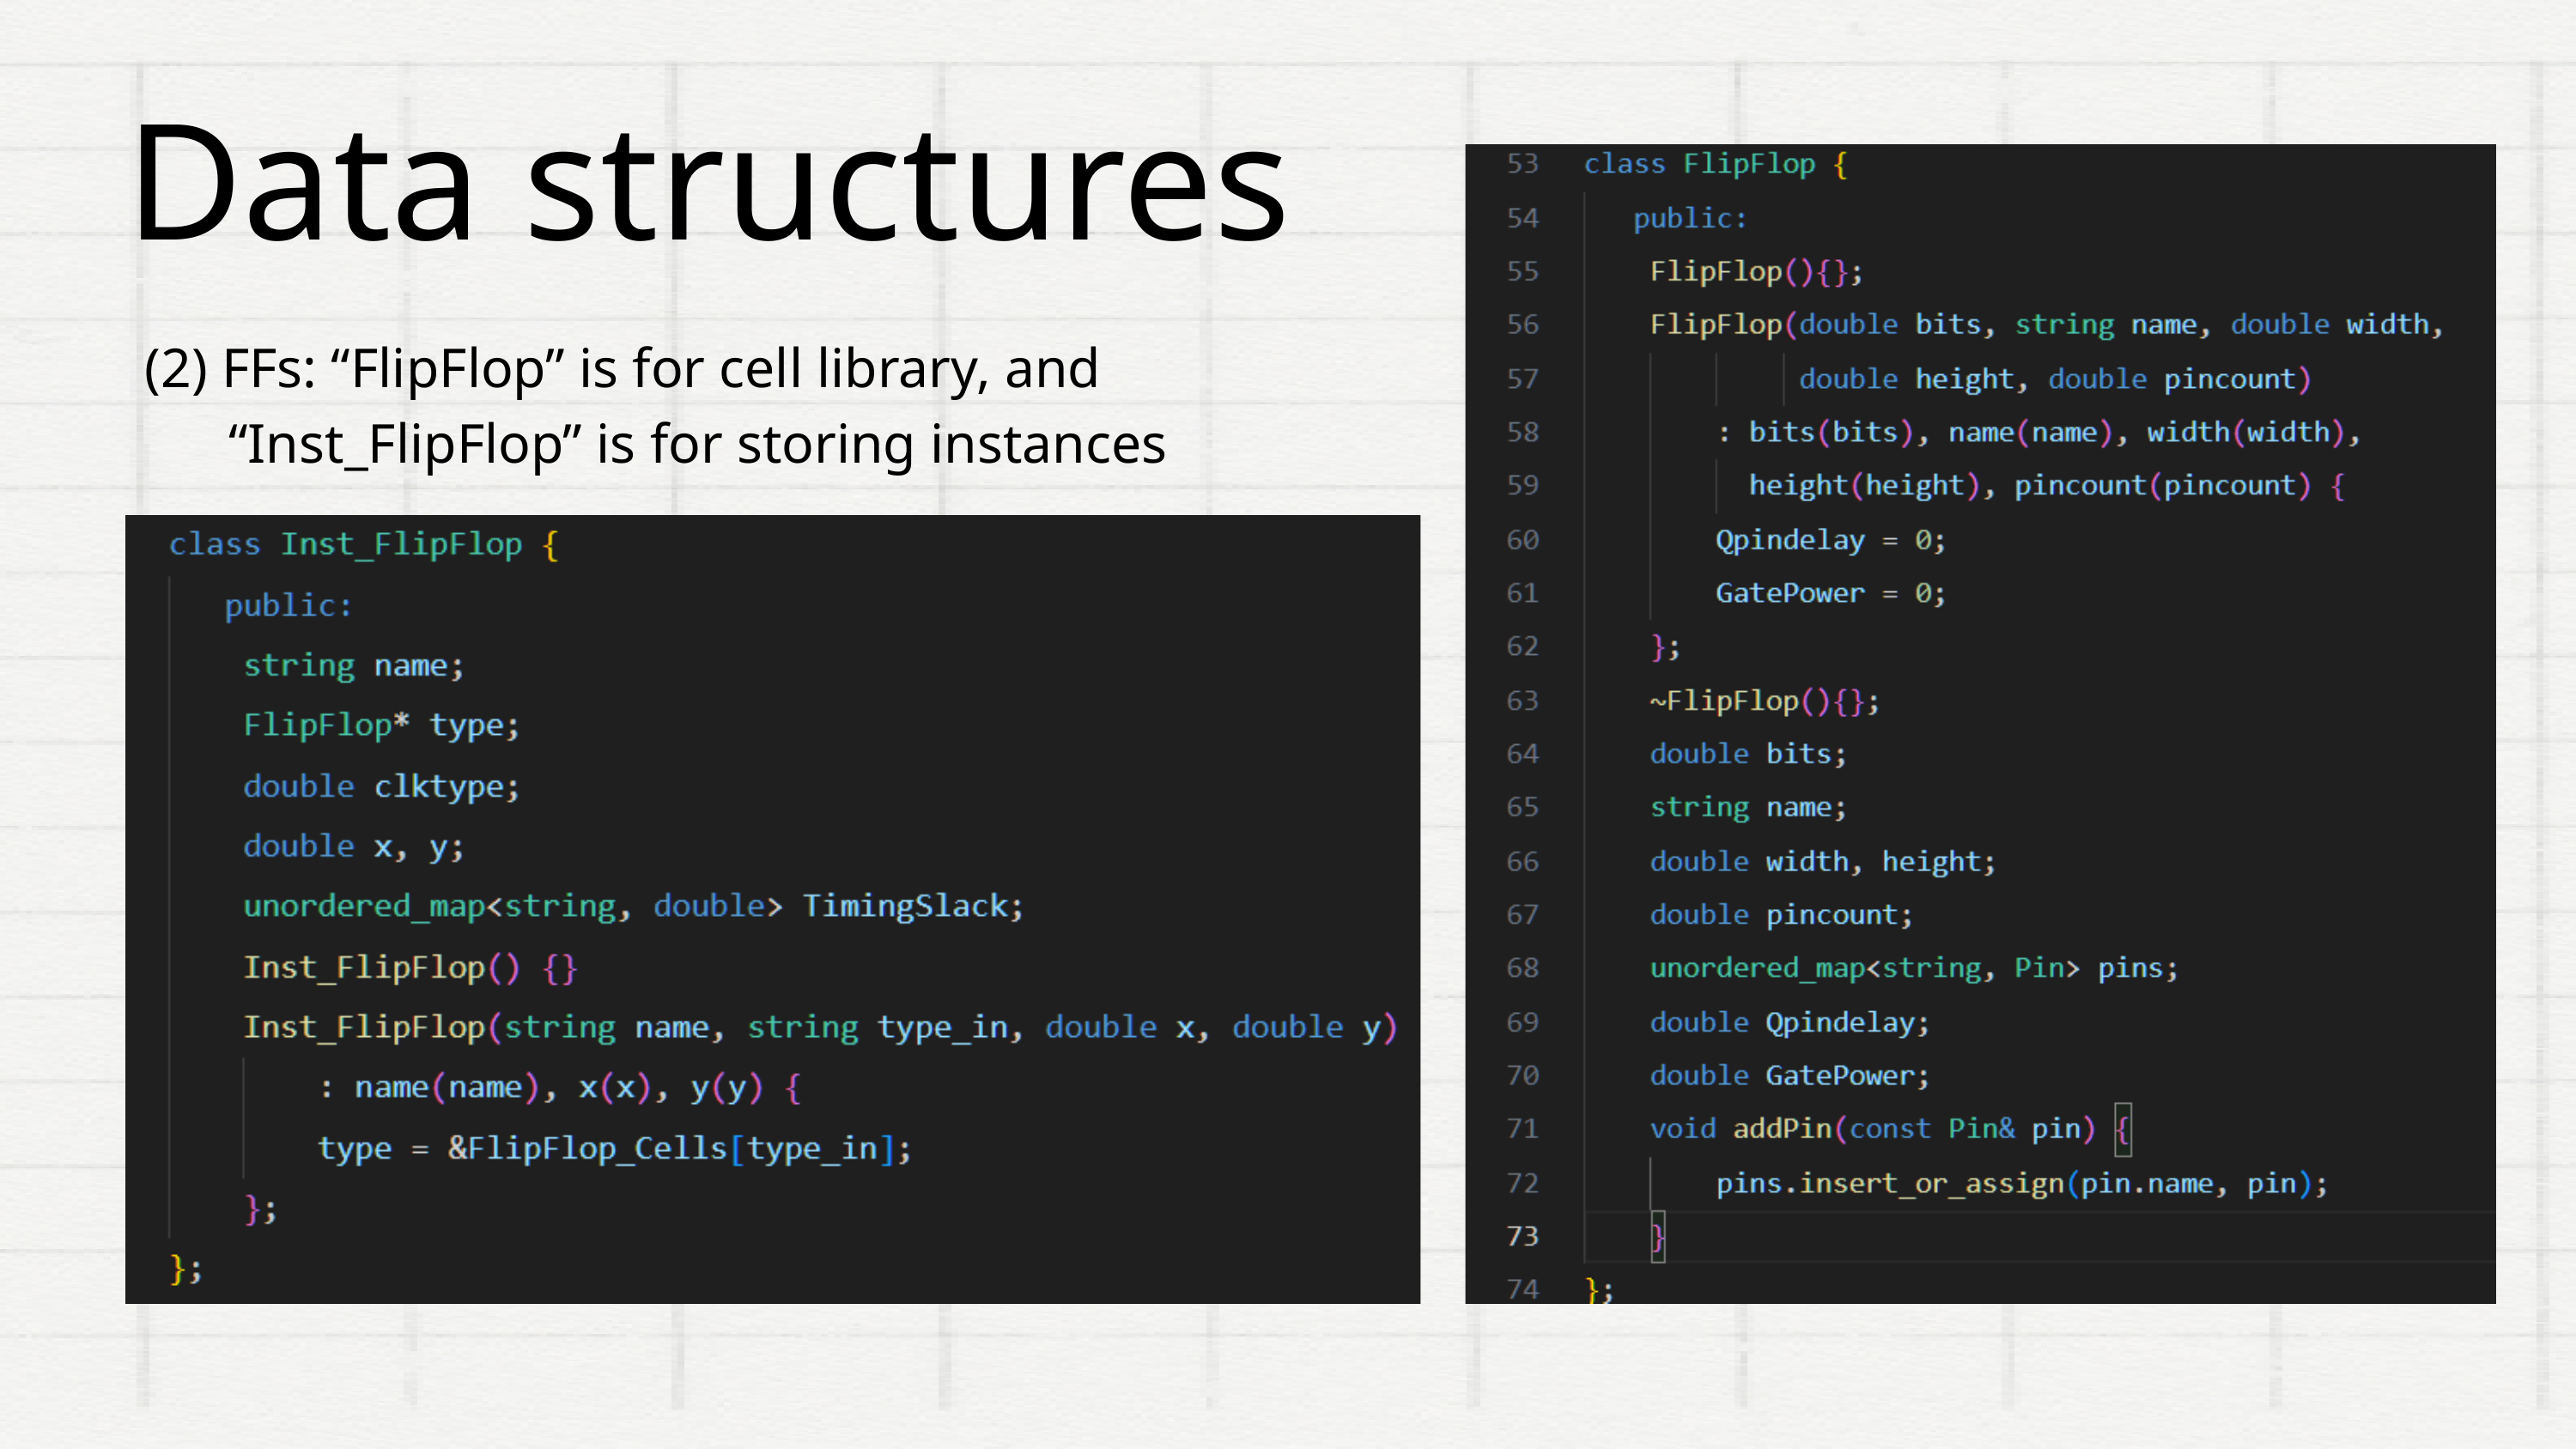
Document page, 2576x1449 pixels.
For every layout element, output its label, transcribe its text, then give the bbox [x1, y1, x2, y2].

text_box [1465, 144, 2496, 1304]
text_box (2) FFs: “FlipFlop” is for cell library, and “Inst_FlipFlop” is for storing instances [144, 323, 1289, 474]
text_box Data structures [125, 116, 1594, 273]
text_box [125, 515, 1421, 1304]
text_box [0, 0, 2576, 1449]
